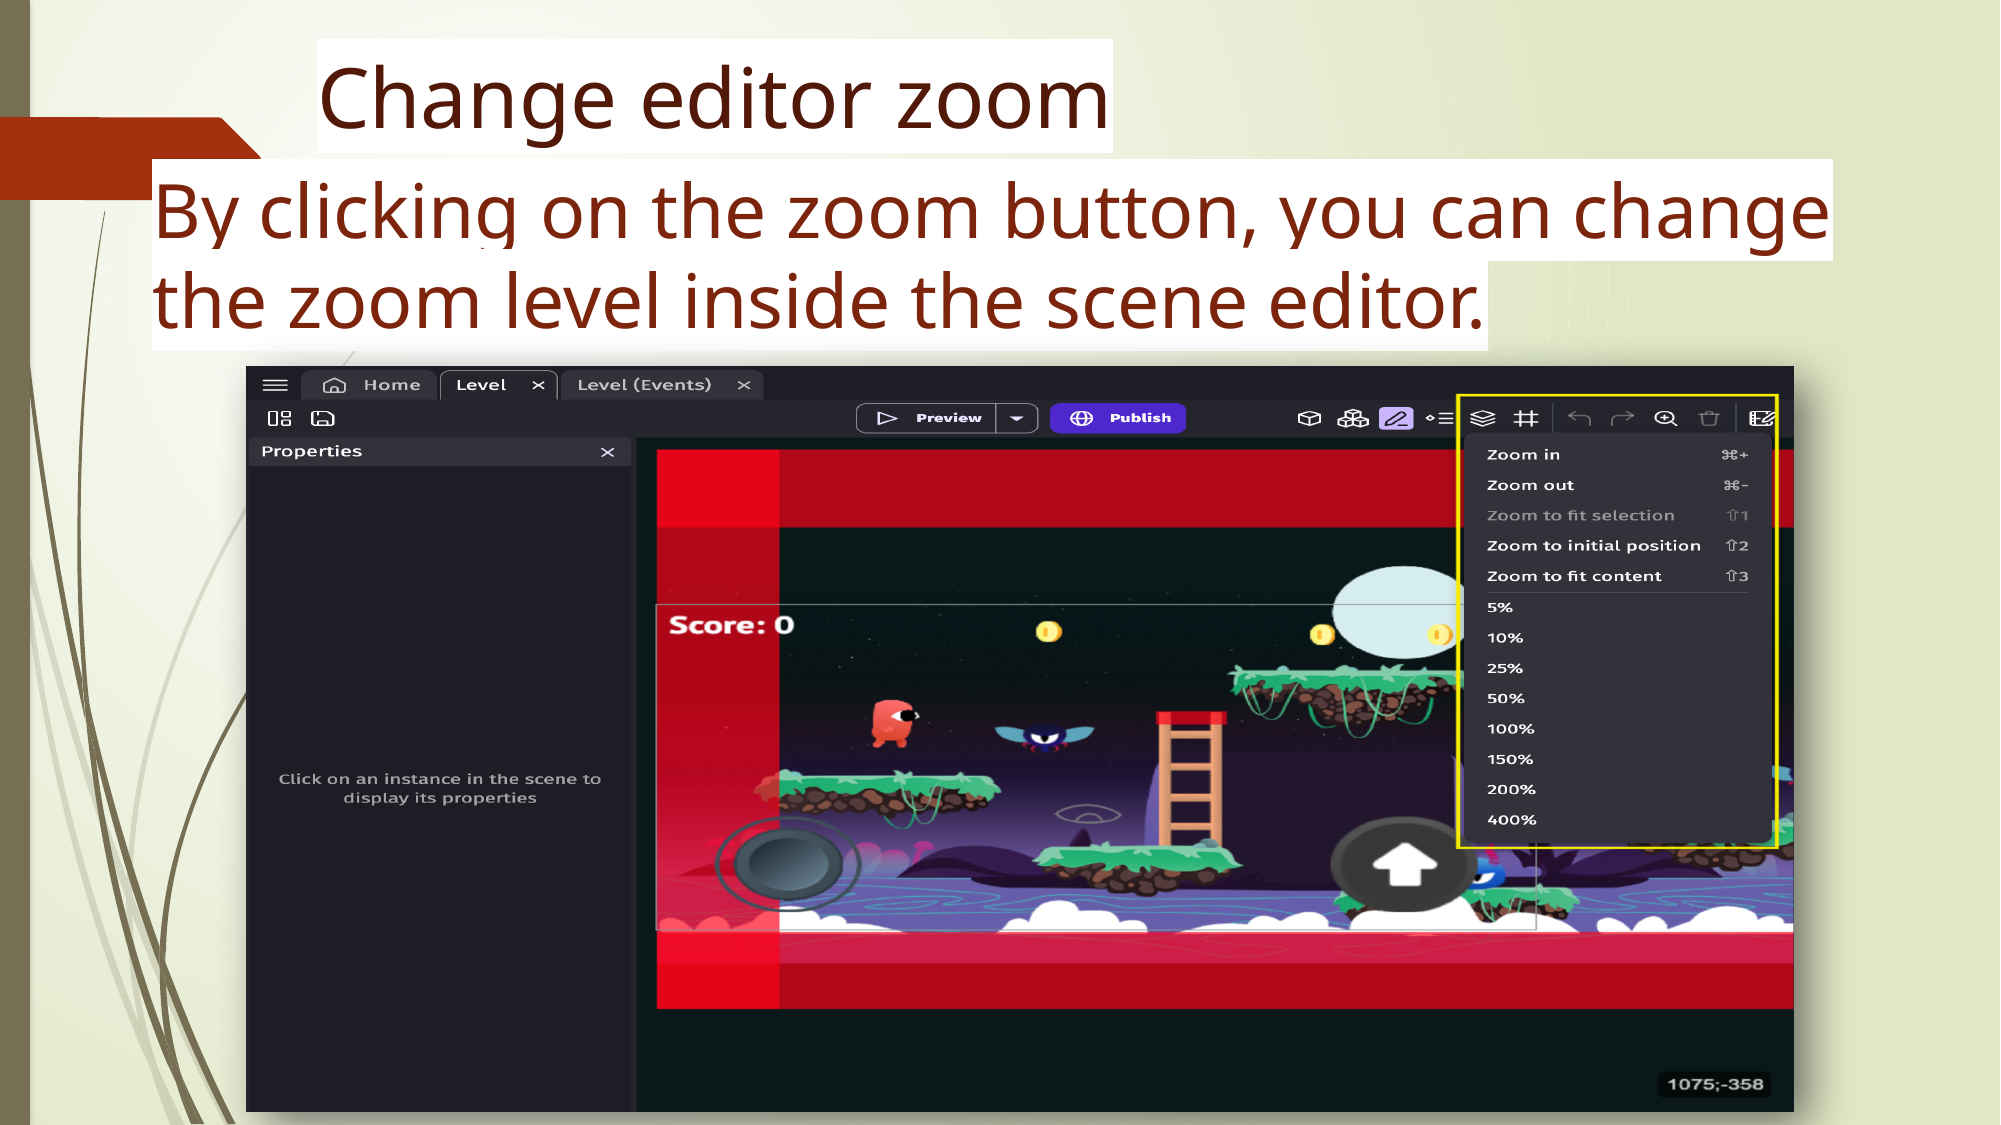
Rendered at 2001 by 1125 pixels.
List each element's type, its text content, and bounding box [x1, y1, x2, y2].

picture [246, 366, 1794, 1113]
title Change editor zoom [302, 37, 1764, 156]
list By clicking on the zoom button, you can change the zoom level inside the scene editor. [137, 156, 1863, 1014]
